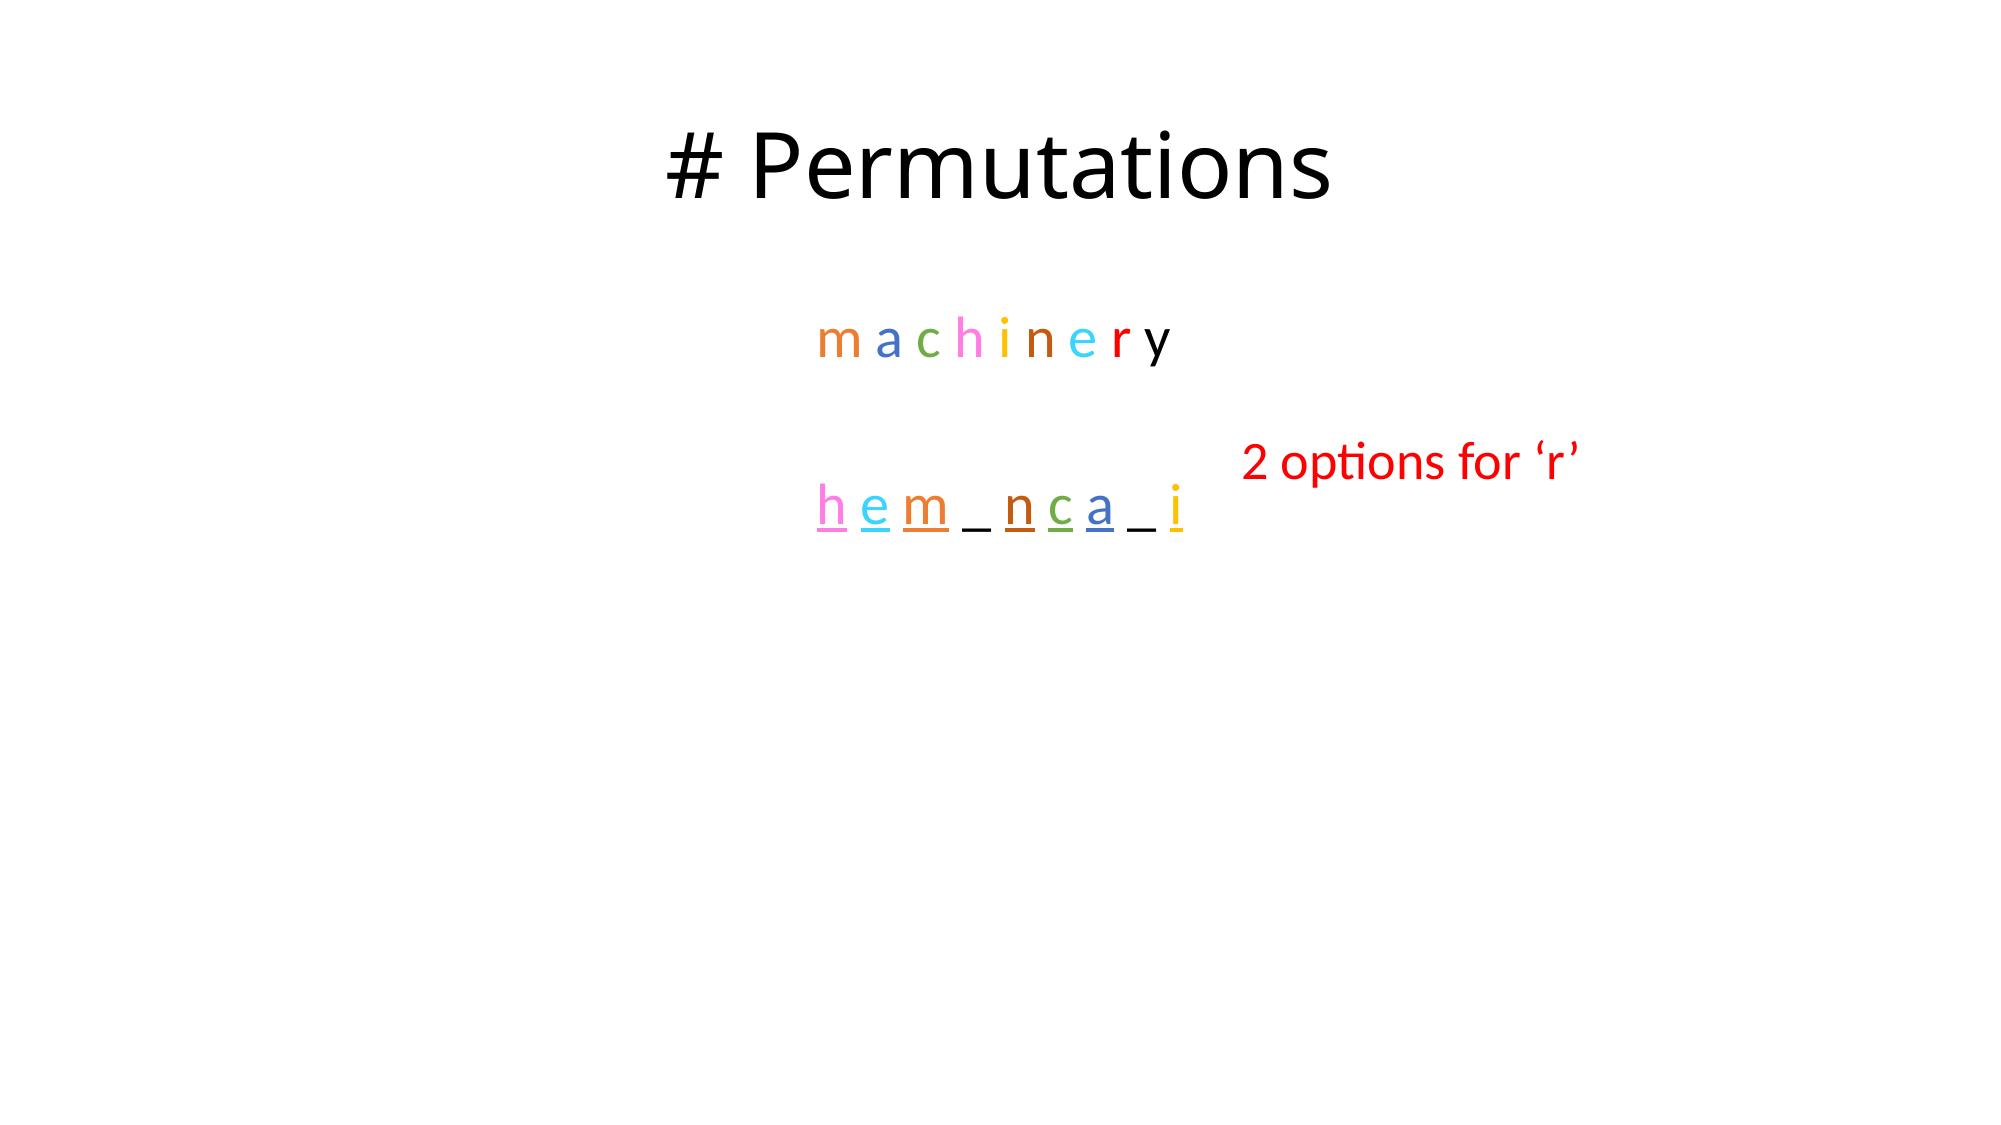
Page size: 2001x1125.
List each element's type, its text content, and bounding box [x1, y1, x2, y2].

list m a c h i n e r y h e m _ n c a _ i [137, 299, 1863, 1014]
text_box 2 options for ‘r’ [1226, 417, 1741, 498]
title # Permutations [137, 59, 1863, 278]
